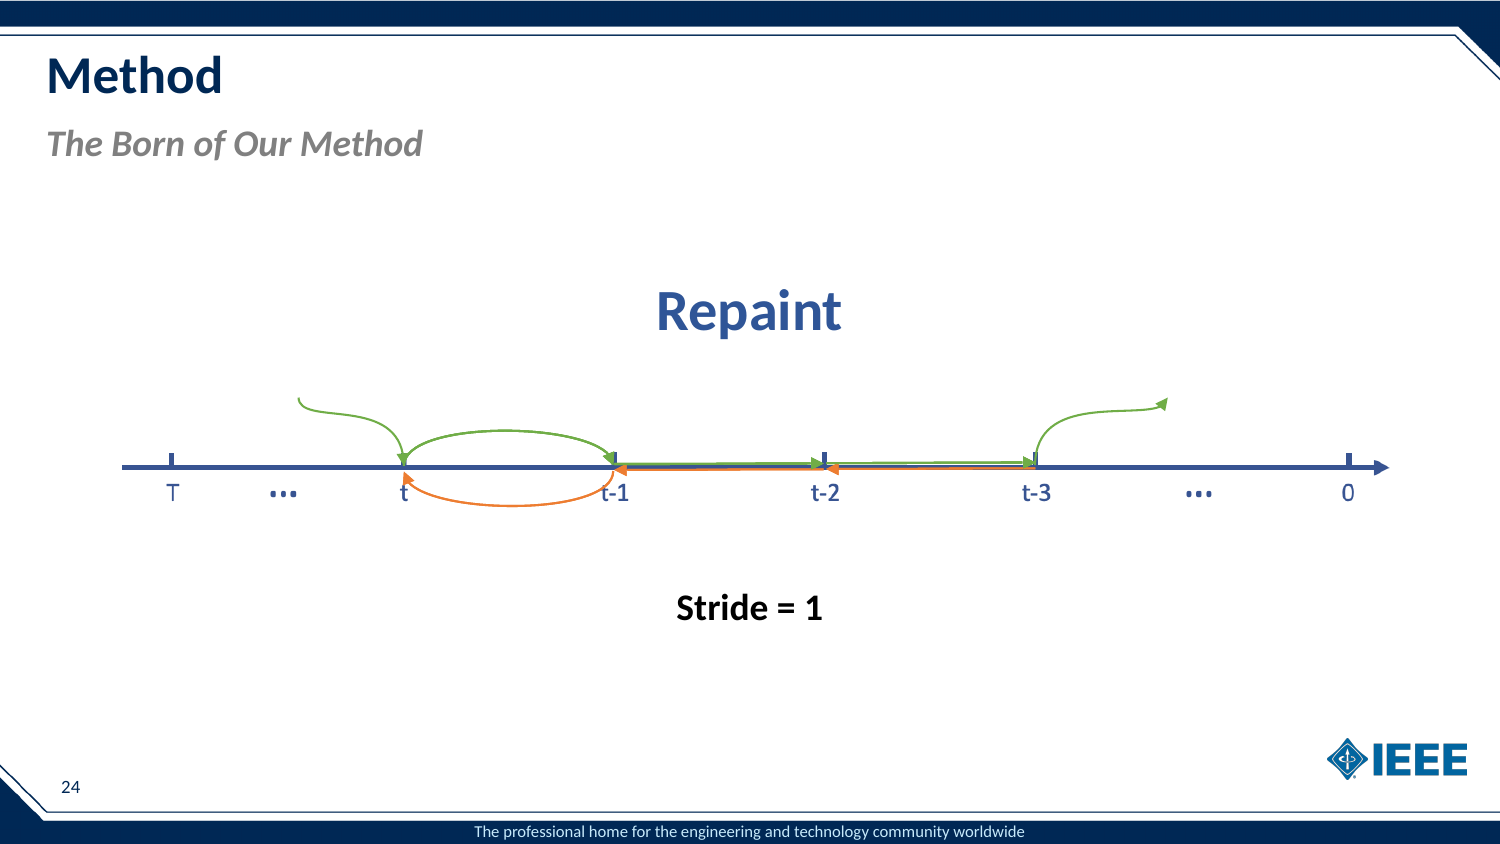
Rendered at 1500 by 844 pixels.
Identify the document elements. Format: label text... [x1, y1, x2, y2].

picture [0, 738, 1500, 844]
title Method [46, 40, 1467, 111]
slide_number 24 [46, 763, 127, 809]
picture [0, 1, 1500, 88]
list [46, 204, 1467, 712]
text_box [932, 446, 1394, 506]
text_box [509, 446, 718, 506]
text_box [1067, 365, 1136, 498]
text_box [298, 397, 404, 466]
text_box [720, 446, 930, 506]
text_box Repaint [609, 265, 891, 352]
list The Born of Our Method [46, 116, 1467, 171]
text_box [118, 446, 508, 506]
text_box Stride = 1 [497, 575, 1003, 726]
